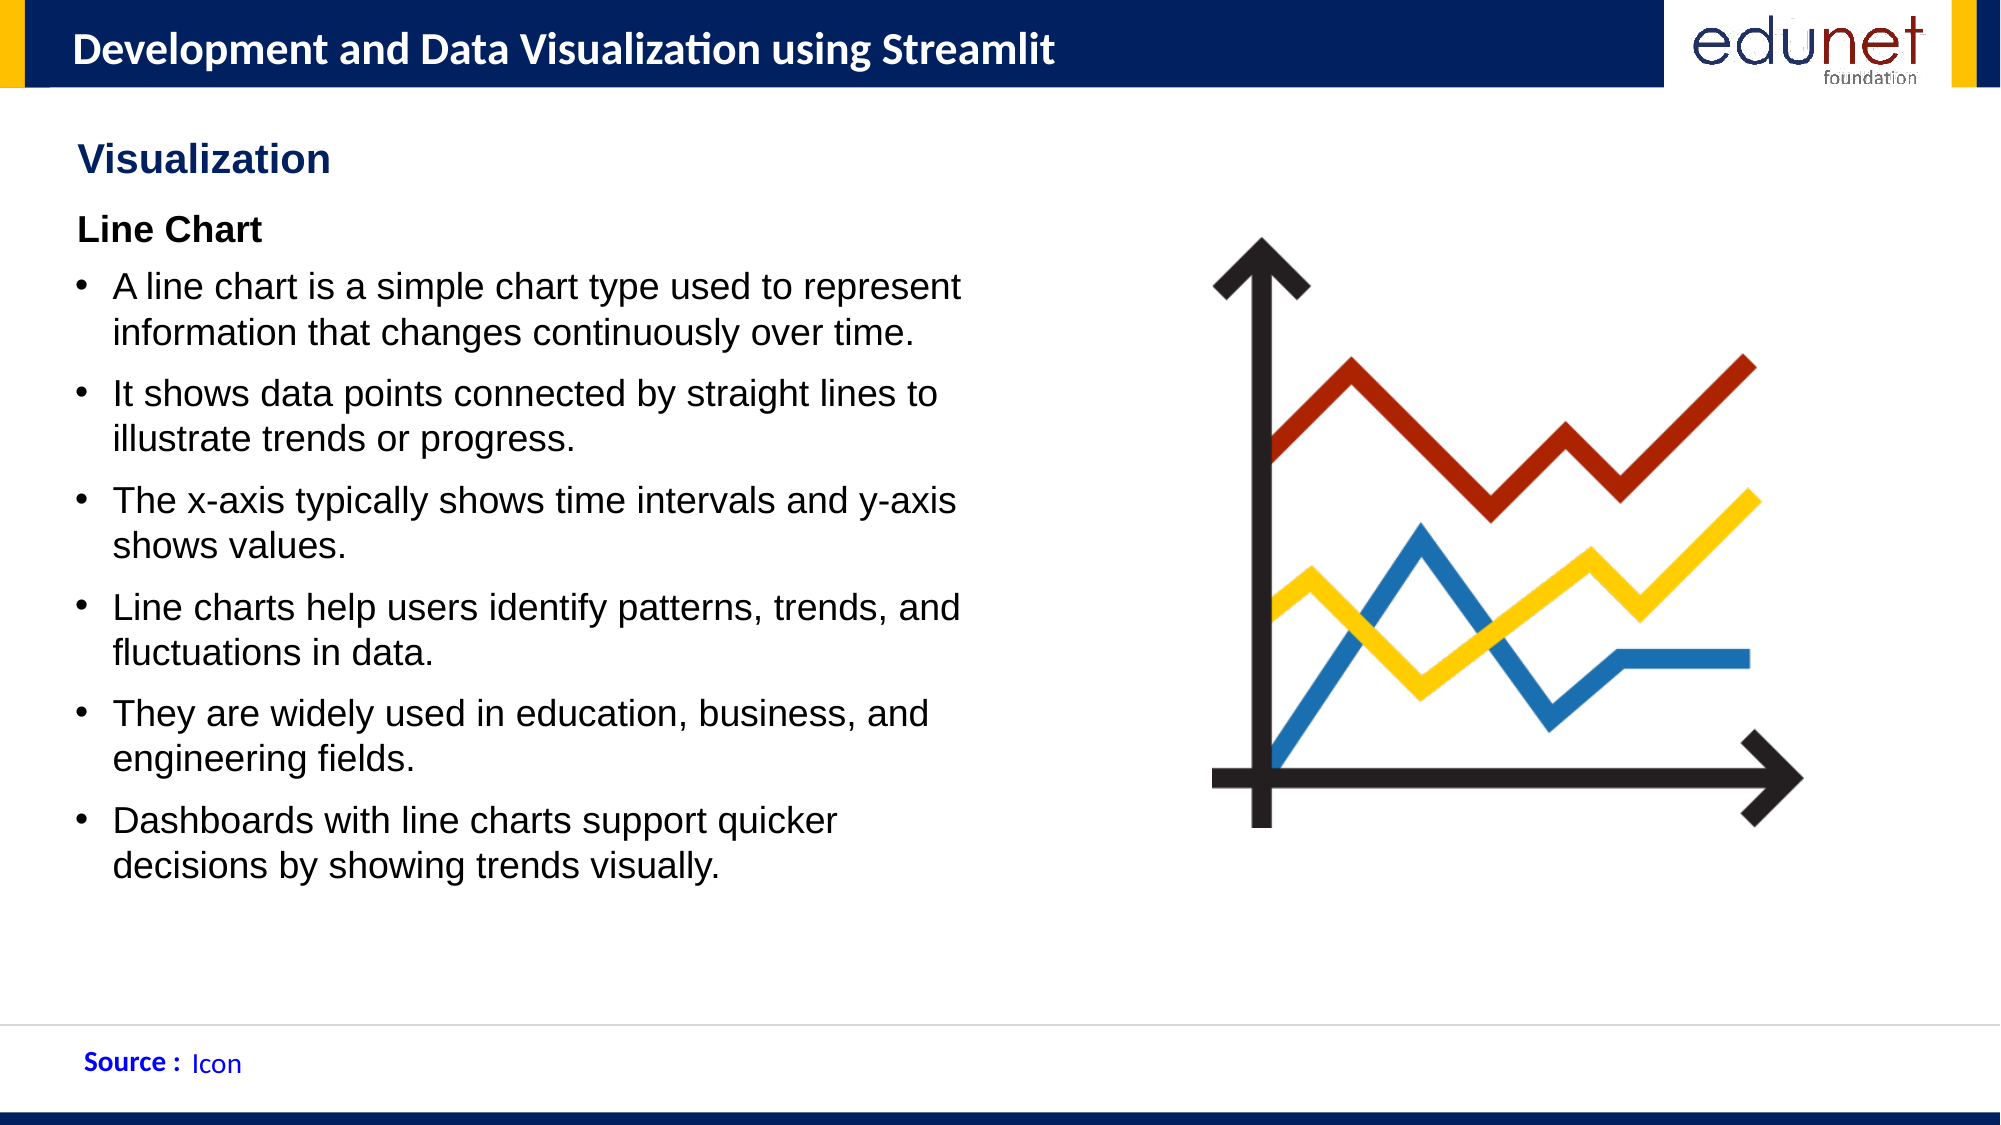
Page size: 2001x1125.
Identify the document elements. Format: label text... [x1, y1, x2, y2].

text_box A line chart is a simple chart type used to represent information that changes continuously over time. It shows data points connected by straight lines to illustrate trends or progress. The x-axis typically shows time intervals and y-axis shows values. Line charts help users identify patterns, trends, and fluctuations in data. They are widely used in education, business, and engineering fields. Dashboards with line charts support quicker decisions by showing trends visually. [75, 263, 1000, 886]
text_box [0, 1024, 2000, 1088]
text_box Line Chart [62, 197, 1100, 263]
picture [1212, 237, 1804, 829]
text_box Visualization [62, 124, 1163, 190]
picture [1688, 12, 1928, 89]
